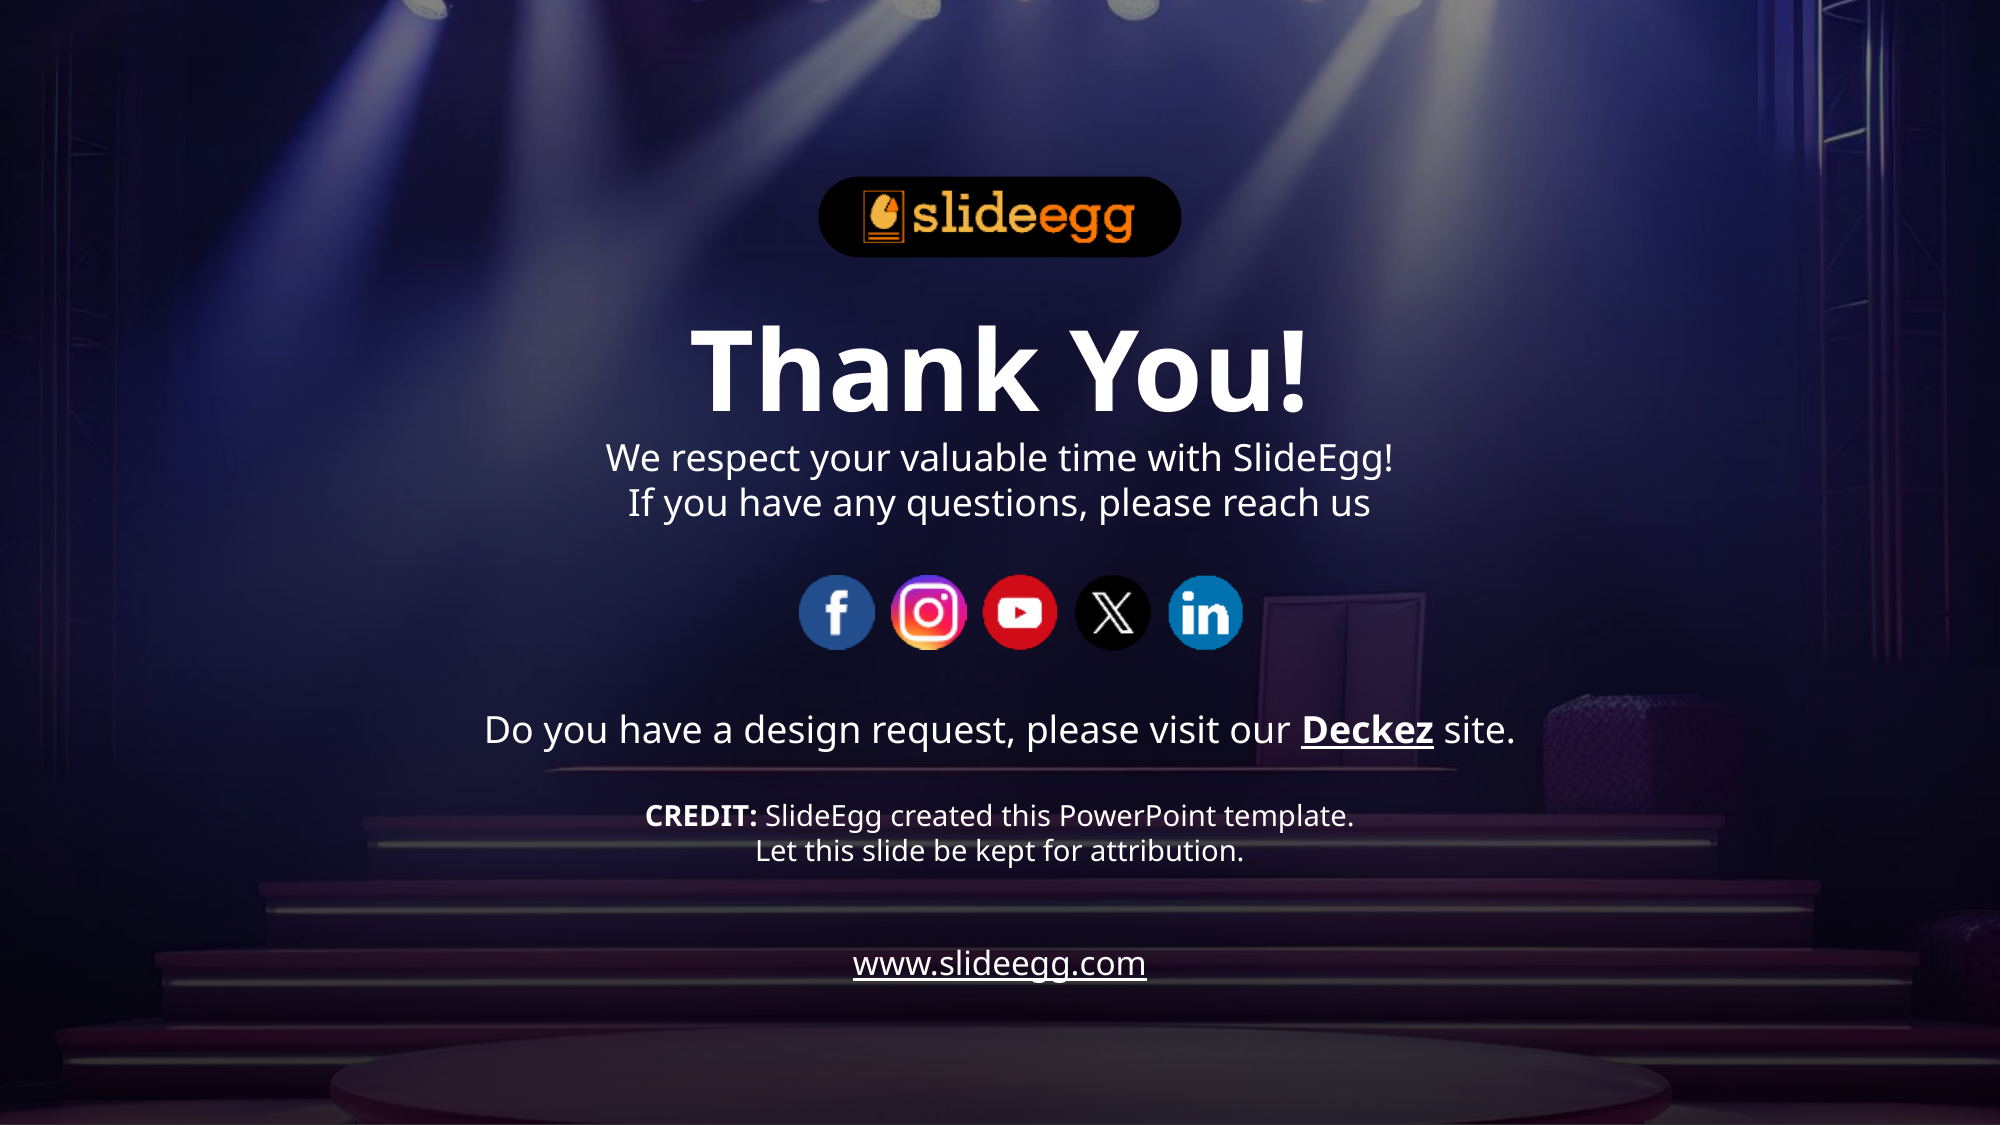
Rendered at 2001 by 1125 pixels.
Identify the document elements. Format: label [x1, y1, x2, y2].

text_box [272, 172, 1728, 991]
picture [0, 0, 2000, 1071]
